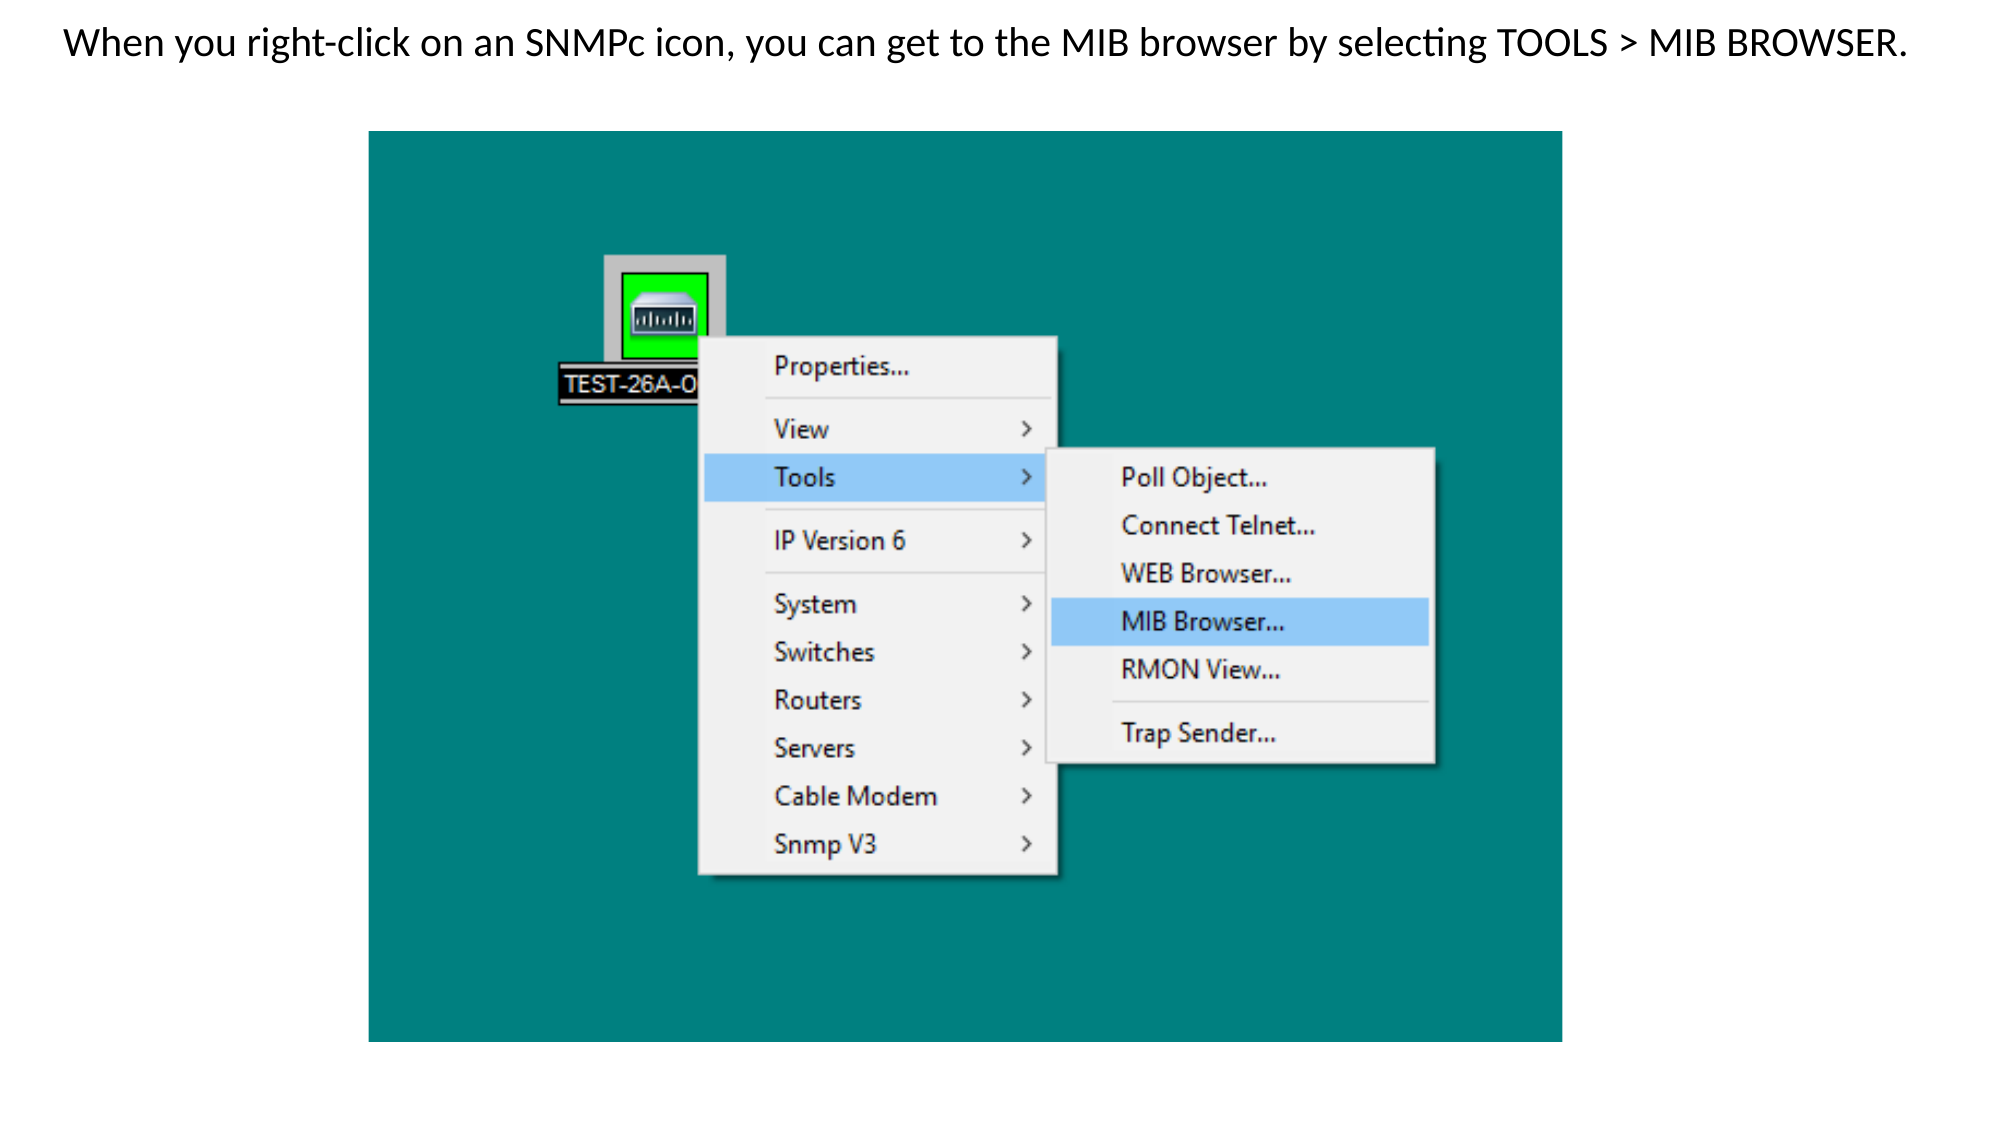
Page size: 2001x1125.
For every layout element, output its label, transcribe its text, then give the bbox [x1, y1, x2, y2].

text_box When you right-click on an SNMPc icon, you can get to the MIB browser by selecting TOOLS > MIB BROWSER. [47, 6, 1978, 65]
picture [368, 131, 1563, 1042]
